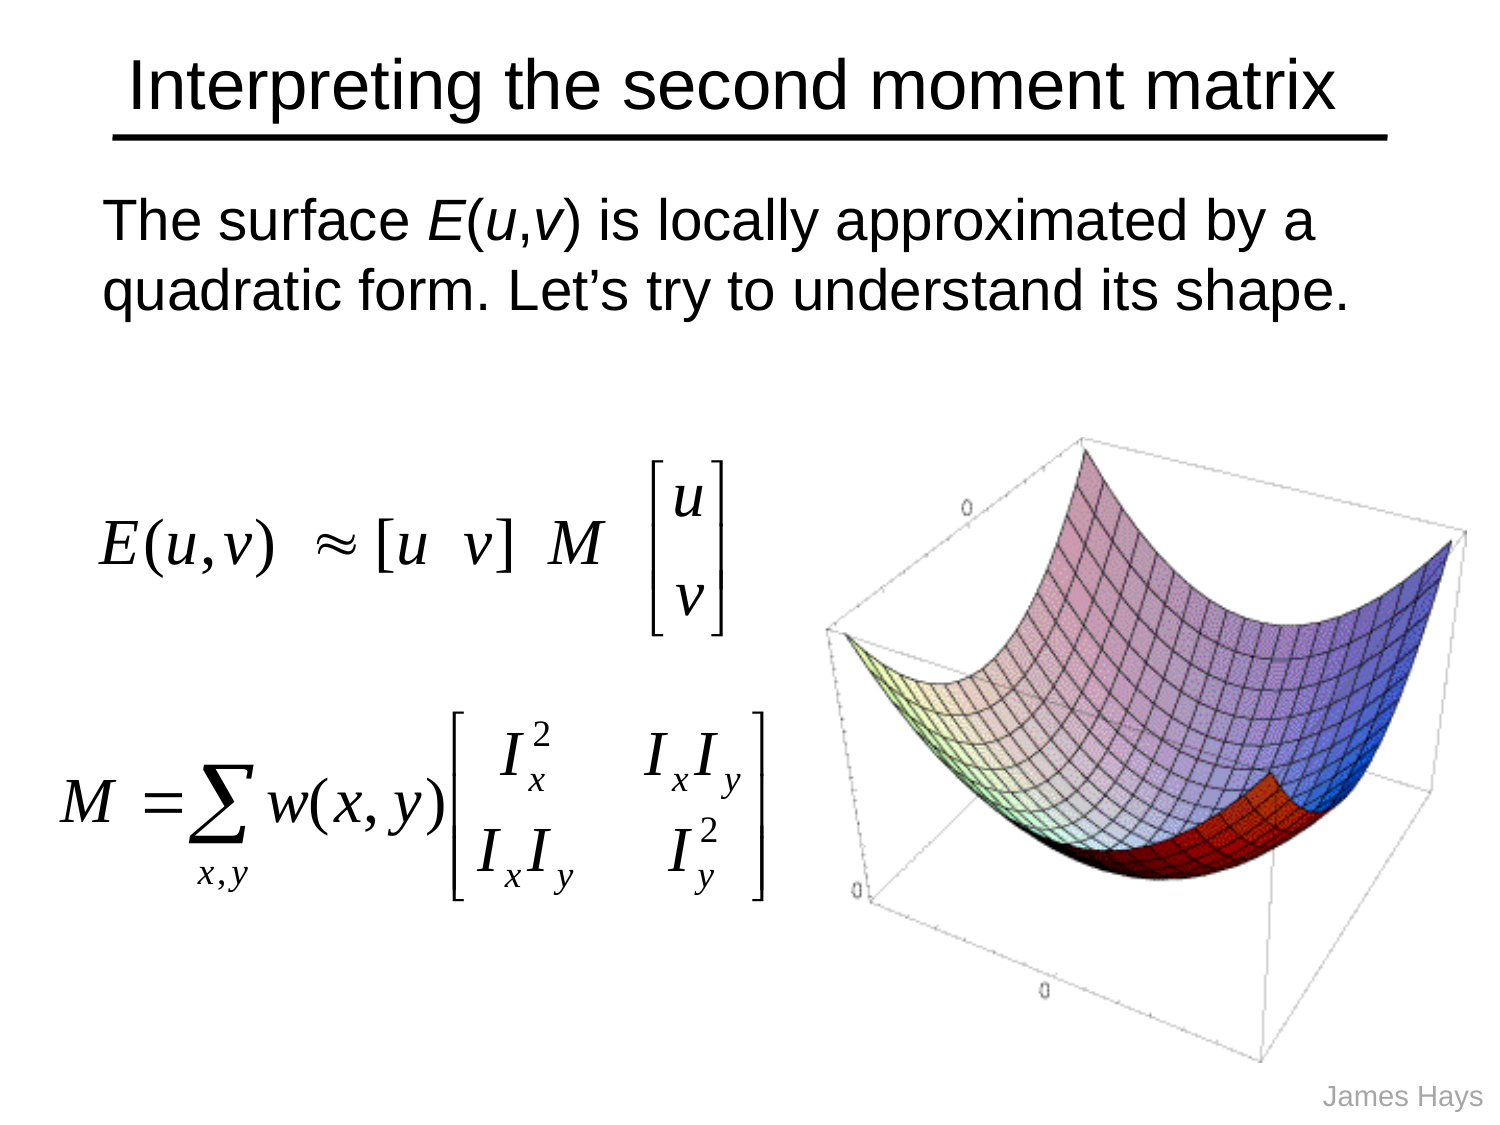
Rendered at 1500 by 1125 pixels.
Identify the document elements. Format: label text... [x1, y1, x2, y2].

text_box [87, 449, 751, 648]
title Interpreting the second moment matrix [112, 12, 1388, 150]
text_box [49, 699, 788, 914]
text_box The surface E(u,v) is locally approximated by a quadratic form. Let’s try to understand its shape. [87, 174, 1400, 330]
picture [812, 437, 1467, 1063]
text_box James Hays [1308, 1069, 1500, 1120]
